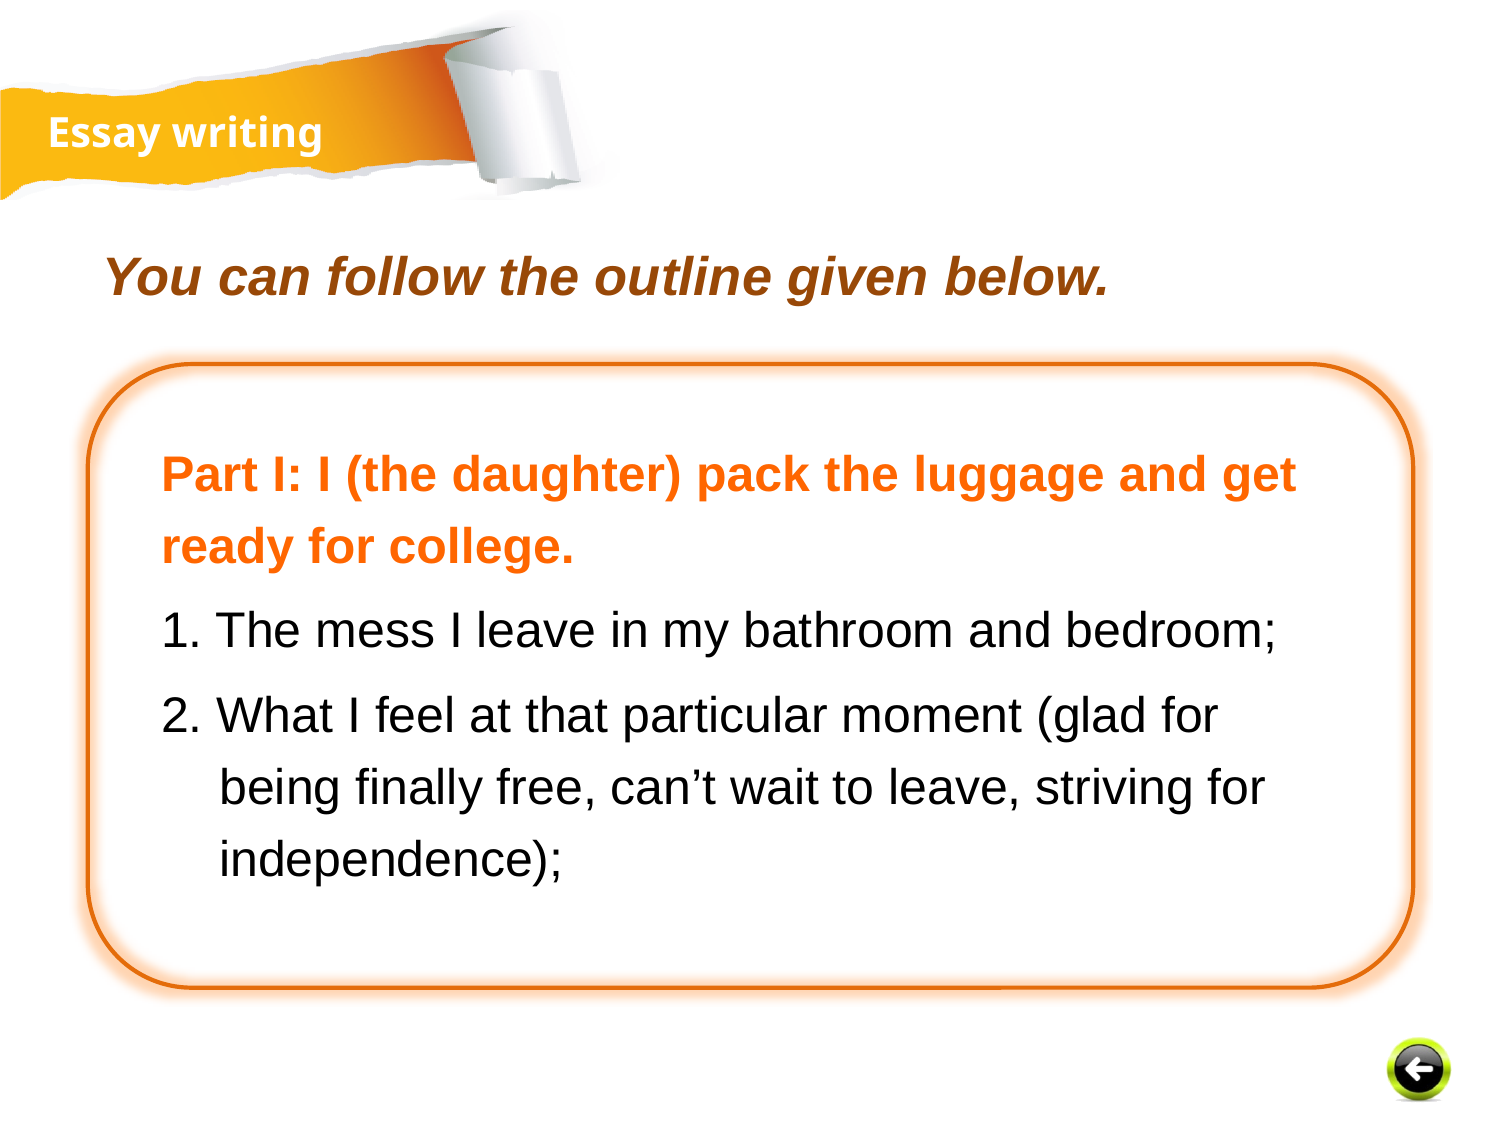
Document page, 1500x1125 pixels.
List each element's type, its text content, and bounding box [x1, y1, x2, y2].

picture [0, 9, 620, 200]
text_box [85, 361, 1416, 990]
text_box You can follow the outline given below. [87, 234, 1231, 314]
picture [1381, 1031, 1454, 1107]
